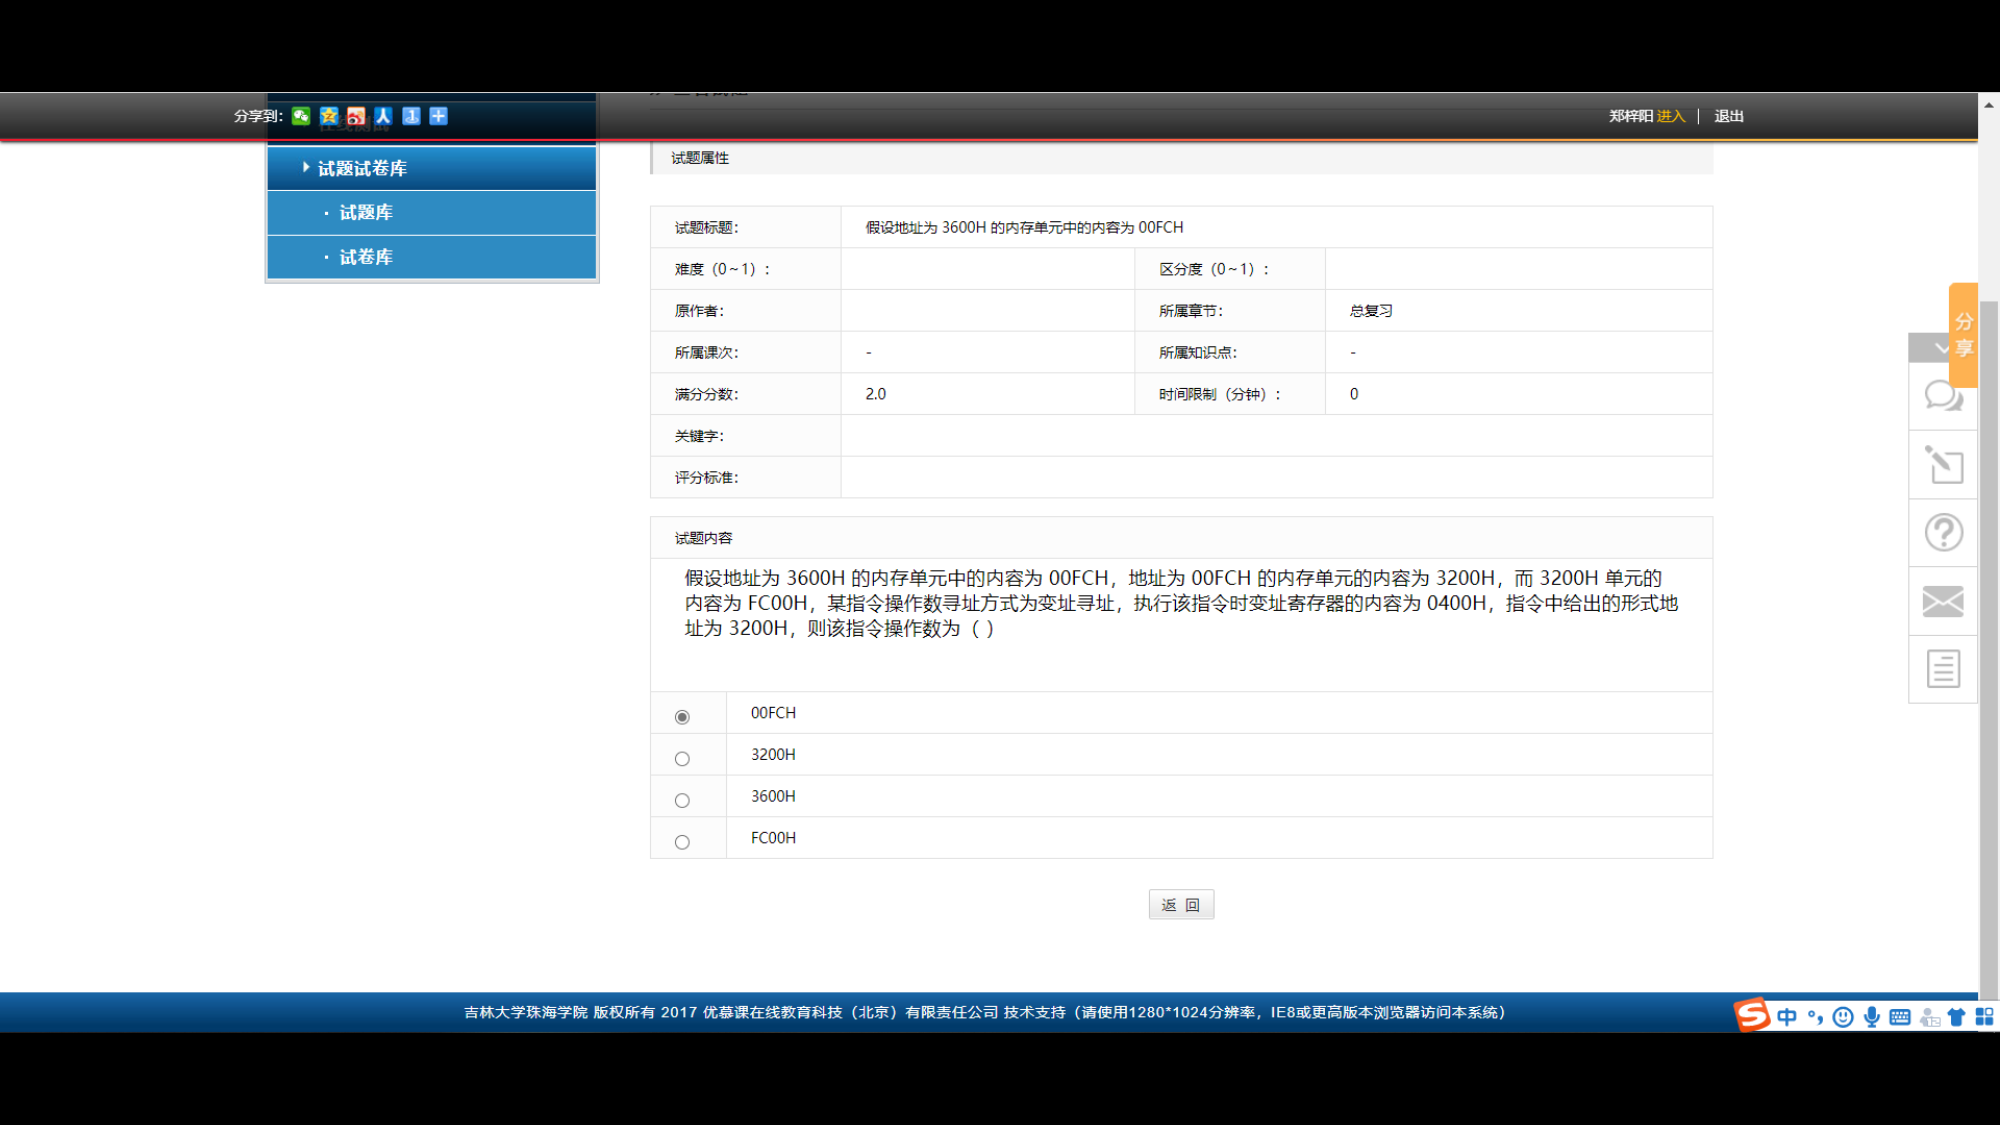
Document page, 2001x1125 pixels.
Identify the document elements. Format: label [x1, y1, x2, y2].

picture [0, 92, 2000, 1033]
